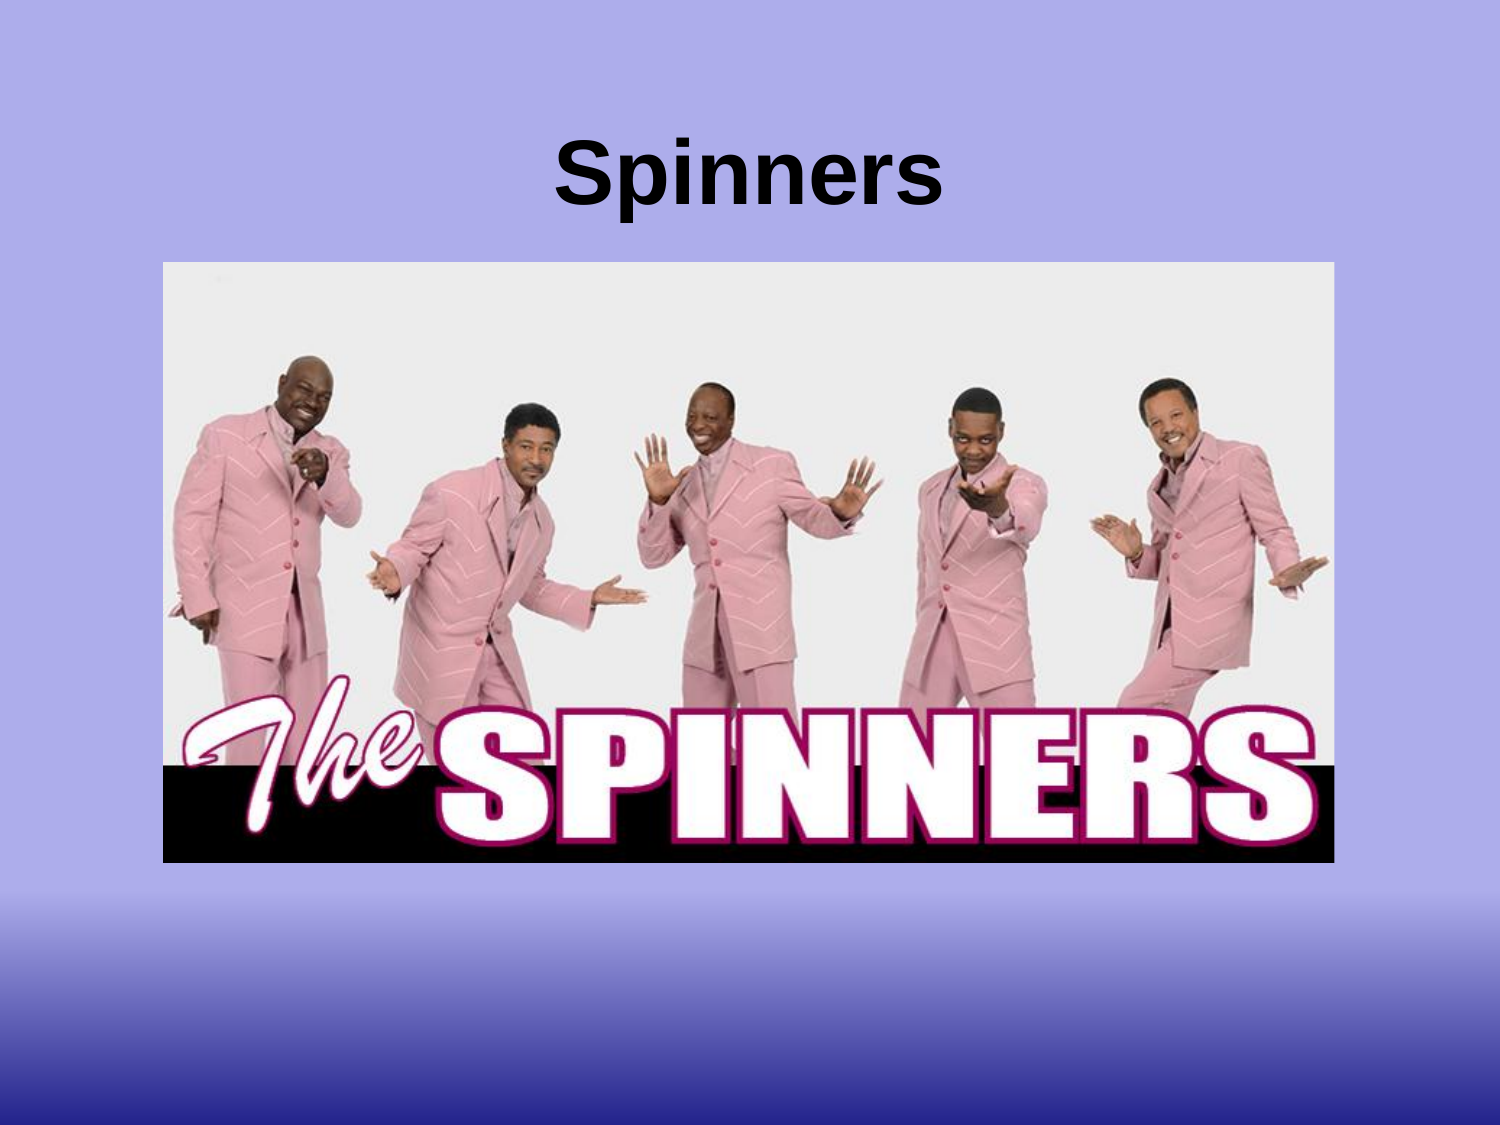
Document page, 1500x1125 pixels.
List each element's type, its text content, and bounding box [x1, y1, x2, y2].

title Spinners [112, 112, 1388, 224]
picture [162, 262, 1335, 863]
